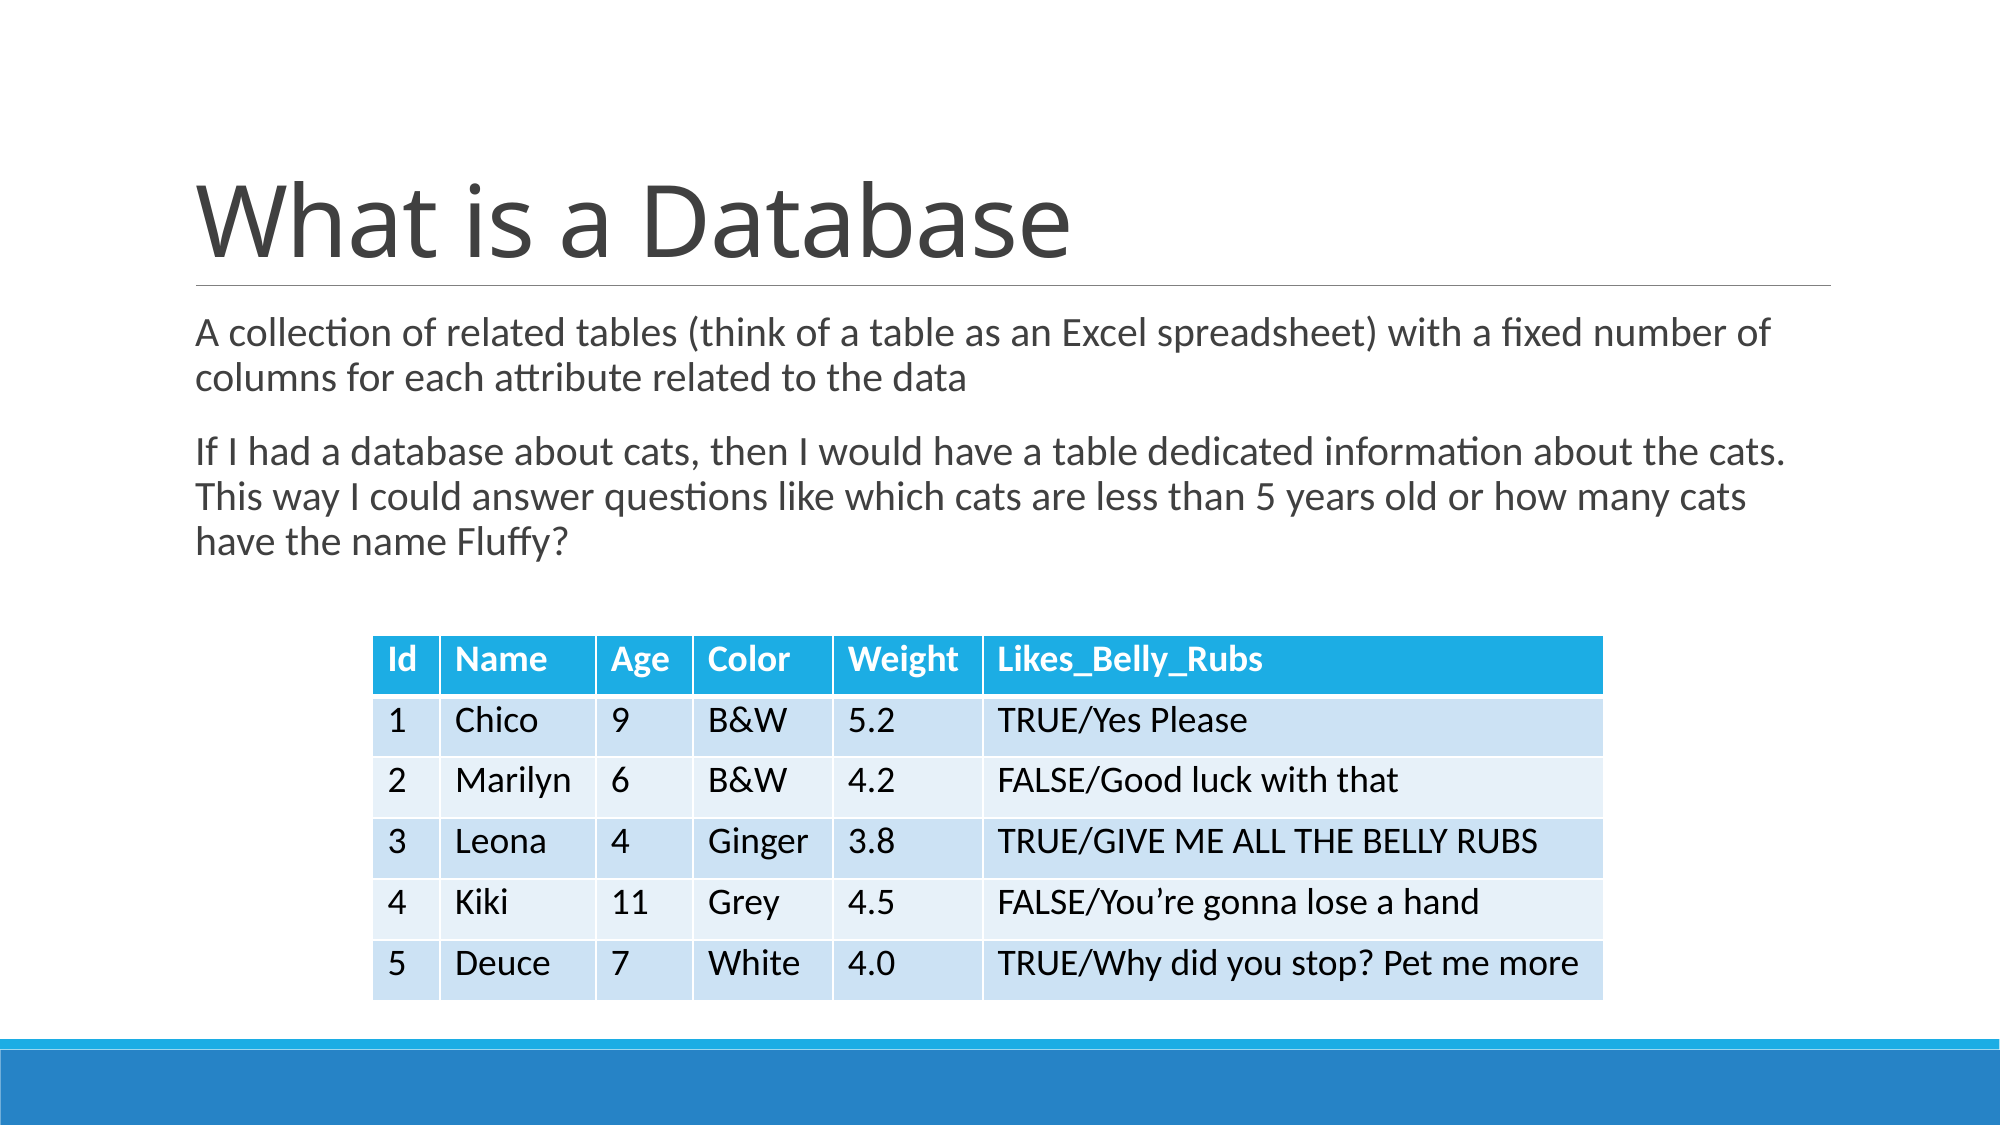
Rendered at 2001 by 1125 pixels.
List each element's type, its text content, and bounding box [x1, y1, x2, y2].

table_cell TRUE/Why did you stop? Pet me more [984, 941, 1603, 1000]
table_cell 11 [597, 880, 692, 939]
table_cell FALSE/Good luck with that [984, 758, 1603, 817]
table_cell TRUE/Yes Please [984, 699, 1603, 756]
table_cell 4.2 [834, 758, 982, 817]
table_cell 5.2 [834, 699, 982, 756]
table_cell Leona [441, 819, 595, 878]
table_cell 4.5 [834, 880, 982, 939]
table_cell 7 [597, 941, 692, 1000]
table_cell 1 [373, 699, 439, 756]
title What is a Database [180, 47, 1830, 285]
table_cell 3.8 [834, 819, 982, 878]
table_header Likes_Belly_Rubs [984, 636, 1603, 694]
table_header Name [441, 636, 595, 694]
table_cell FALSE/You’re gonna lose a hand [984, 880, 1603, 939]
table_cell Marilyn [441, 758, 595, 817]
table_cell Grey [694, 880, 832, 939]
table_cell 6 [597, 758, 692, 817]
table_header Age [597, 636, 692, 694]
table_cell White [694, 941, 832, 1000]
table_cell 5 [373, 941, 439, 1000]
table_cell TRUE/GIVE ME ALL THE BELLY RUBS [984, 819, 1603, 878]
table_cell B&W [694, 699, 832, 756]
table_header Color [694, 636, 832, 694]
table_cell Ginger [694, 819, 832, 878]
table_header Id [373, 636, 439, 694]
table_cell 4 [597, 819, 692, 878]
table_cell 9 [597, 699, 692, 756]
table_cell B&W [694, 758, 832, 817]
table_cell 4 [373, 880, 439, 939]
table_header Weight [834, 636, 982, 694]
table_cell Kiki [441, 880, 595, 939]
table_cell Deuce [441, 941, 595, 1000]
table_cell 4.0 [834, 941, 982, 1000]
list A collection of related tables (think of a table as an Excel spreadsheet) with a fixed number of columns for each attribute related to the data If I had a database about cats, then I would have a table dedicated information about the cats. This way I could answer questions like which cats are less than 5 years old or how many cats have the name Fluffy? [180, 302, 1830, 1075]
table_cell Chico [441, 699, 595, 756]
table_cell 2 [373, 758, 439, 817]
table_cell 3 [373, 819, 439, 878]
